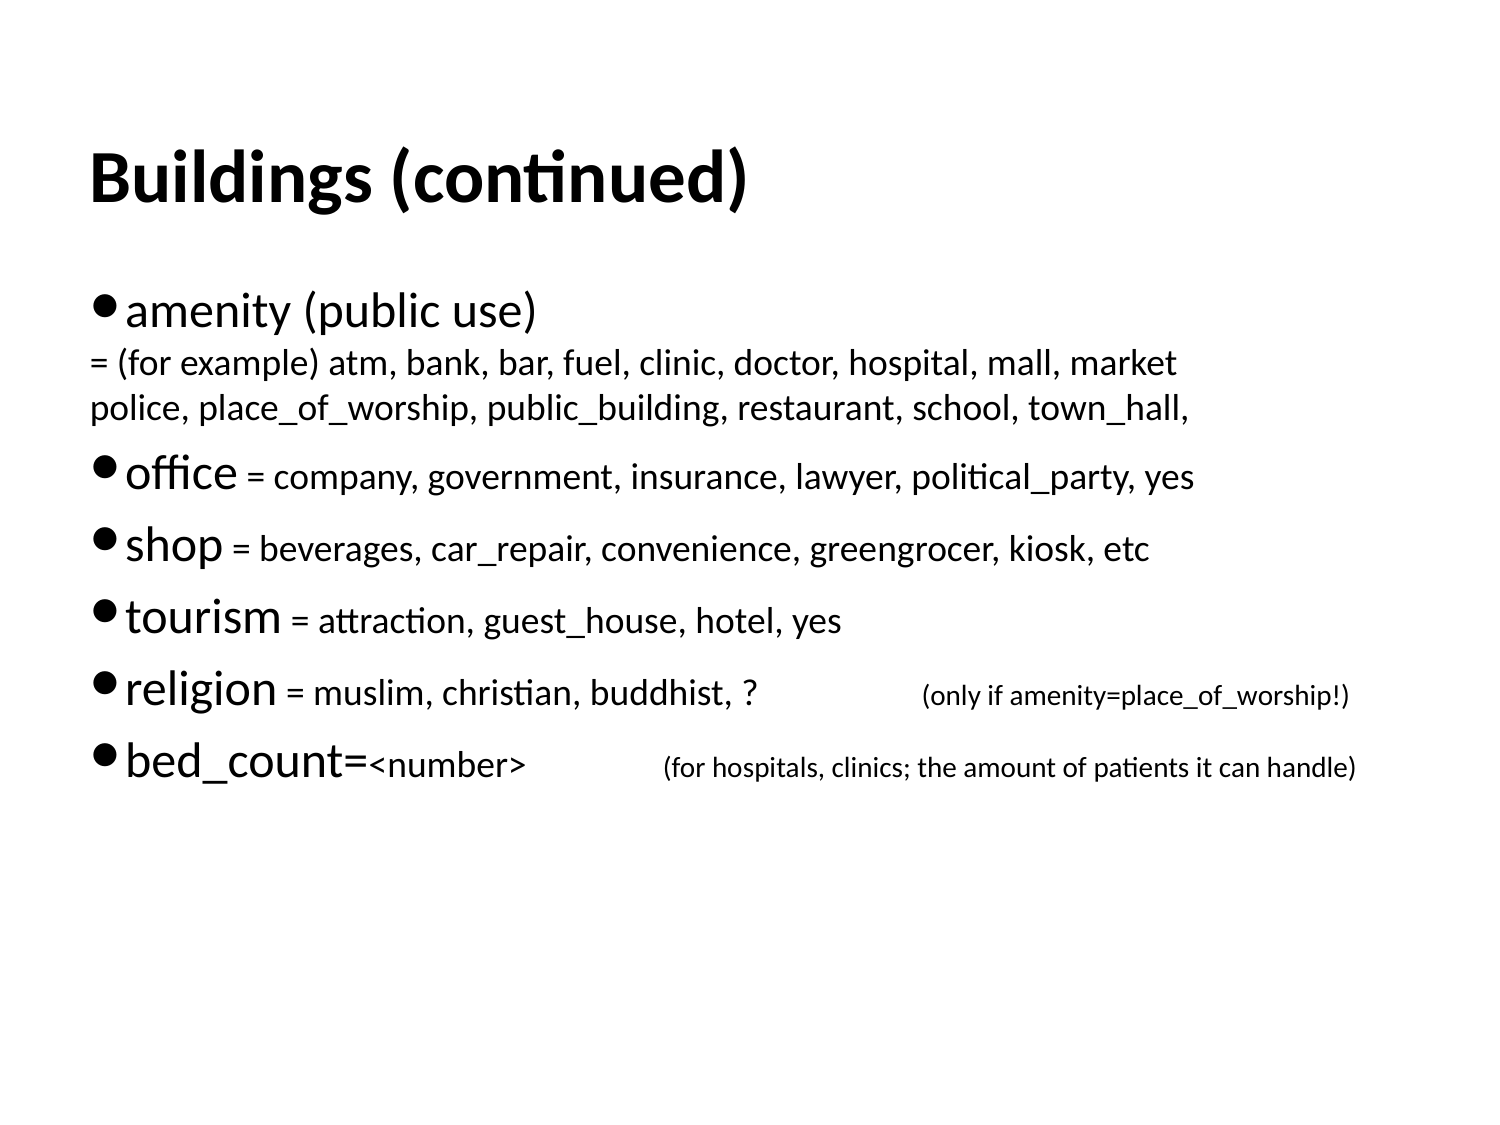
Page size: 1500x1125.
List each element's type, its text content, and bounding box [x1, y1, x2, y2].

text_box Buildings (continued) [75, 45, 1425, 233]
text_box amenity (public use) = (for example) atm, bank, bar, fuel, clinic, doctor, hospital, mall, market police, place_of_worship, public_building, restaurant, school, town_hall, office = company, government, insurance, lawyer, political_party, yes shop = beverages, car_repair, convenience, greengrocer, kiosk, etc tourism = attraction, guest_house, hotel, yes religion = muslim, christian, buddhist, ? (only if amenity=place_of_worship!) bed_count=<number> (for hospitals, clinics; the amount of patients it can handle) [75, 262, 1425, 1078]
